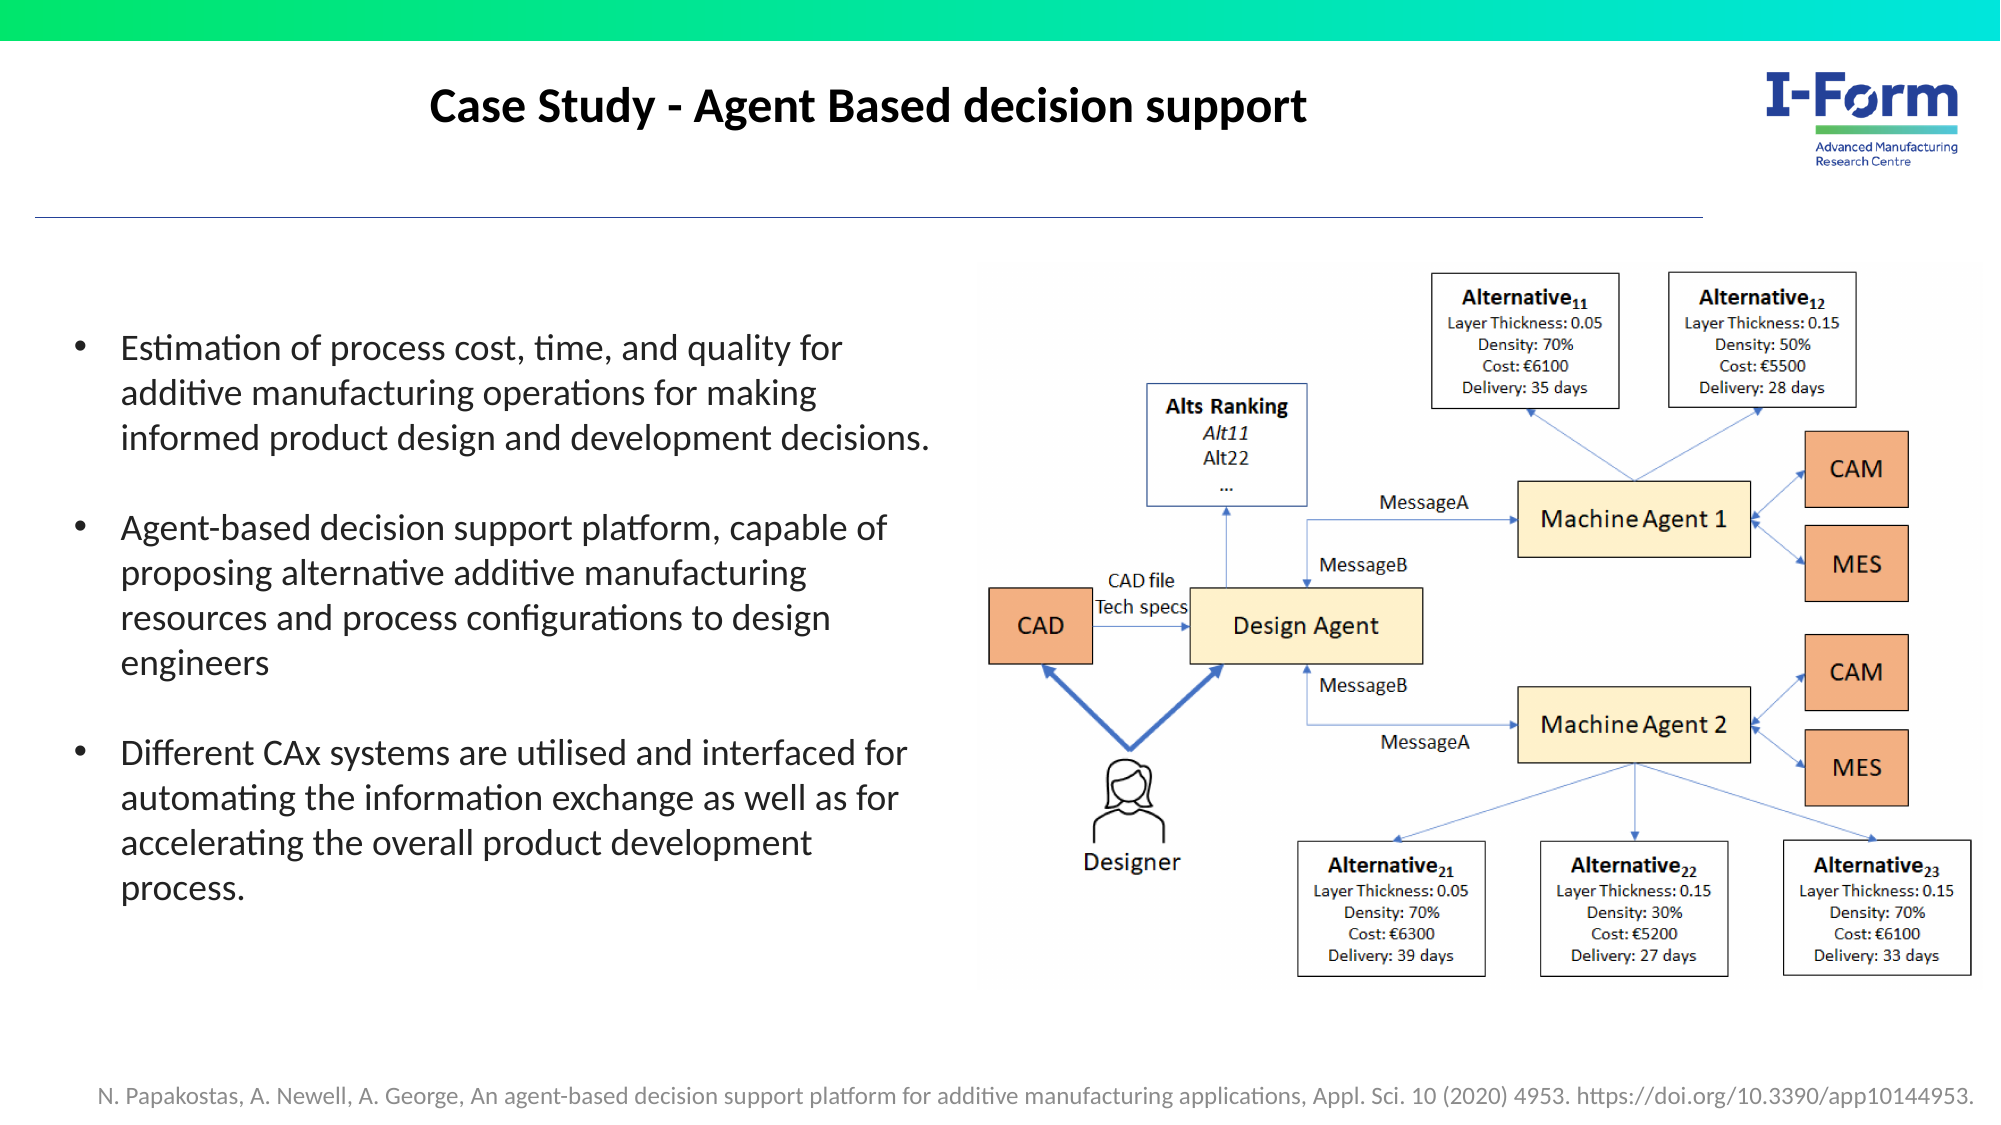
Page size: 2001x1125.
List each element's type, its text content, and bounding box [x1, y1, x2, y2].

text_box [0, 0, 2000, 41]
text_box Case Study - Agent Based decision support [77, 65, 1661, 141]
picture [977, 262, 1983, 990]
picture [1755, 65, 1970, 173]
slide_number N. Papakostas, A. Newell, A. George, An agent-based decision support platform for additive manufacturing applications, Appl. Sci. 10 (2020) 4953. https://doi.org/10.3390/app10144953. [0, 1065, 2000, 1125]
text_box Estimation of process cost, time, and quality for additive manufacturing operations for making informed product design and development decisions. Agent-based decision support platform, capable of proposing alternative additive manufacturing resources and process configurations to design engineers Different CAx systems are utilised and interfaced for automating the information exchange as well as for accelerating the overall product development process. [58, 315, 959, 916]
